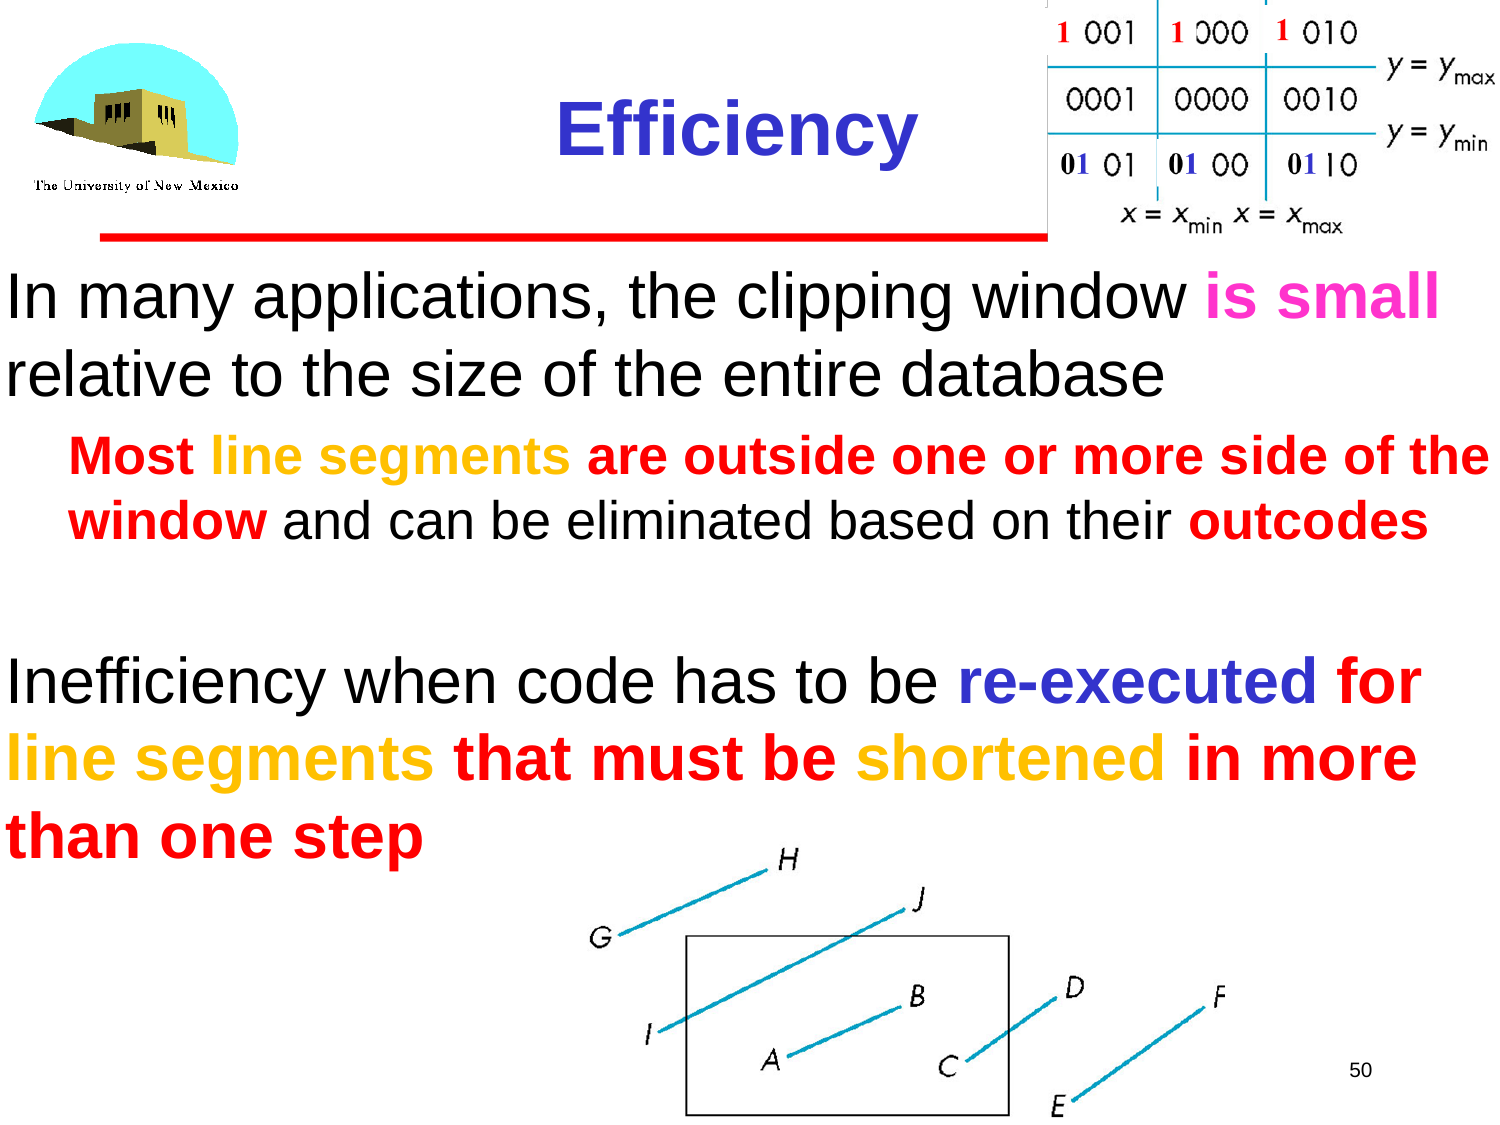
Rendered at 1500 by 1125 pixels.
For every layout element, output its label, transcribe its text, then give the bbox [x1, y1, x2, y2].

list In many applications, the clipping window is small relative to the size of the entire database Most line segments are outside one or more side of the window and can be eliminated based on their outcodes Inefficiency when code has to be re-executed for line segments that must be shortened in more than one step [0, 246, 1500, 1022]
picture [1037, 0, 1495, 242]
picture [587, 840, 1226, 1125]
title Efficiency [225, 37, 1032, 213]
text_box 50 [1324, 1037, 1388, 1100]
